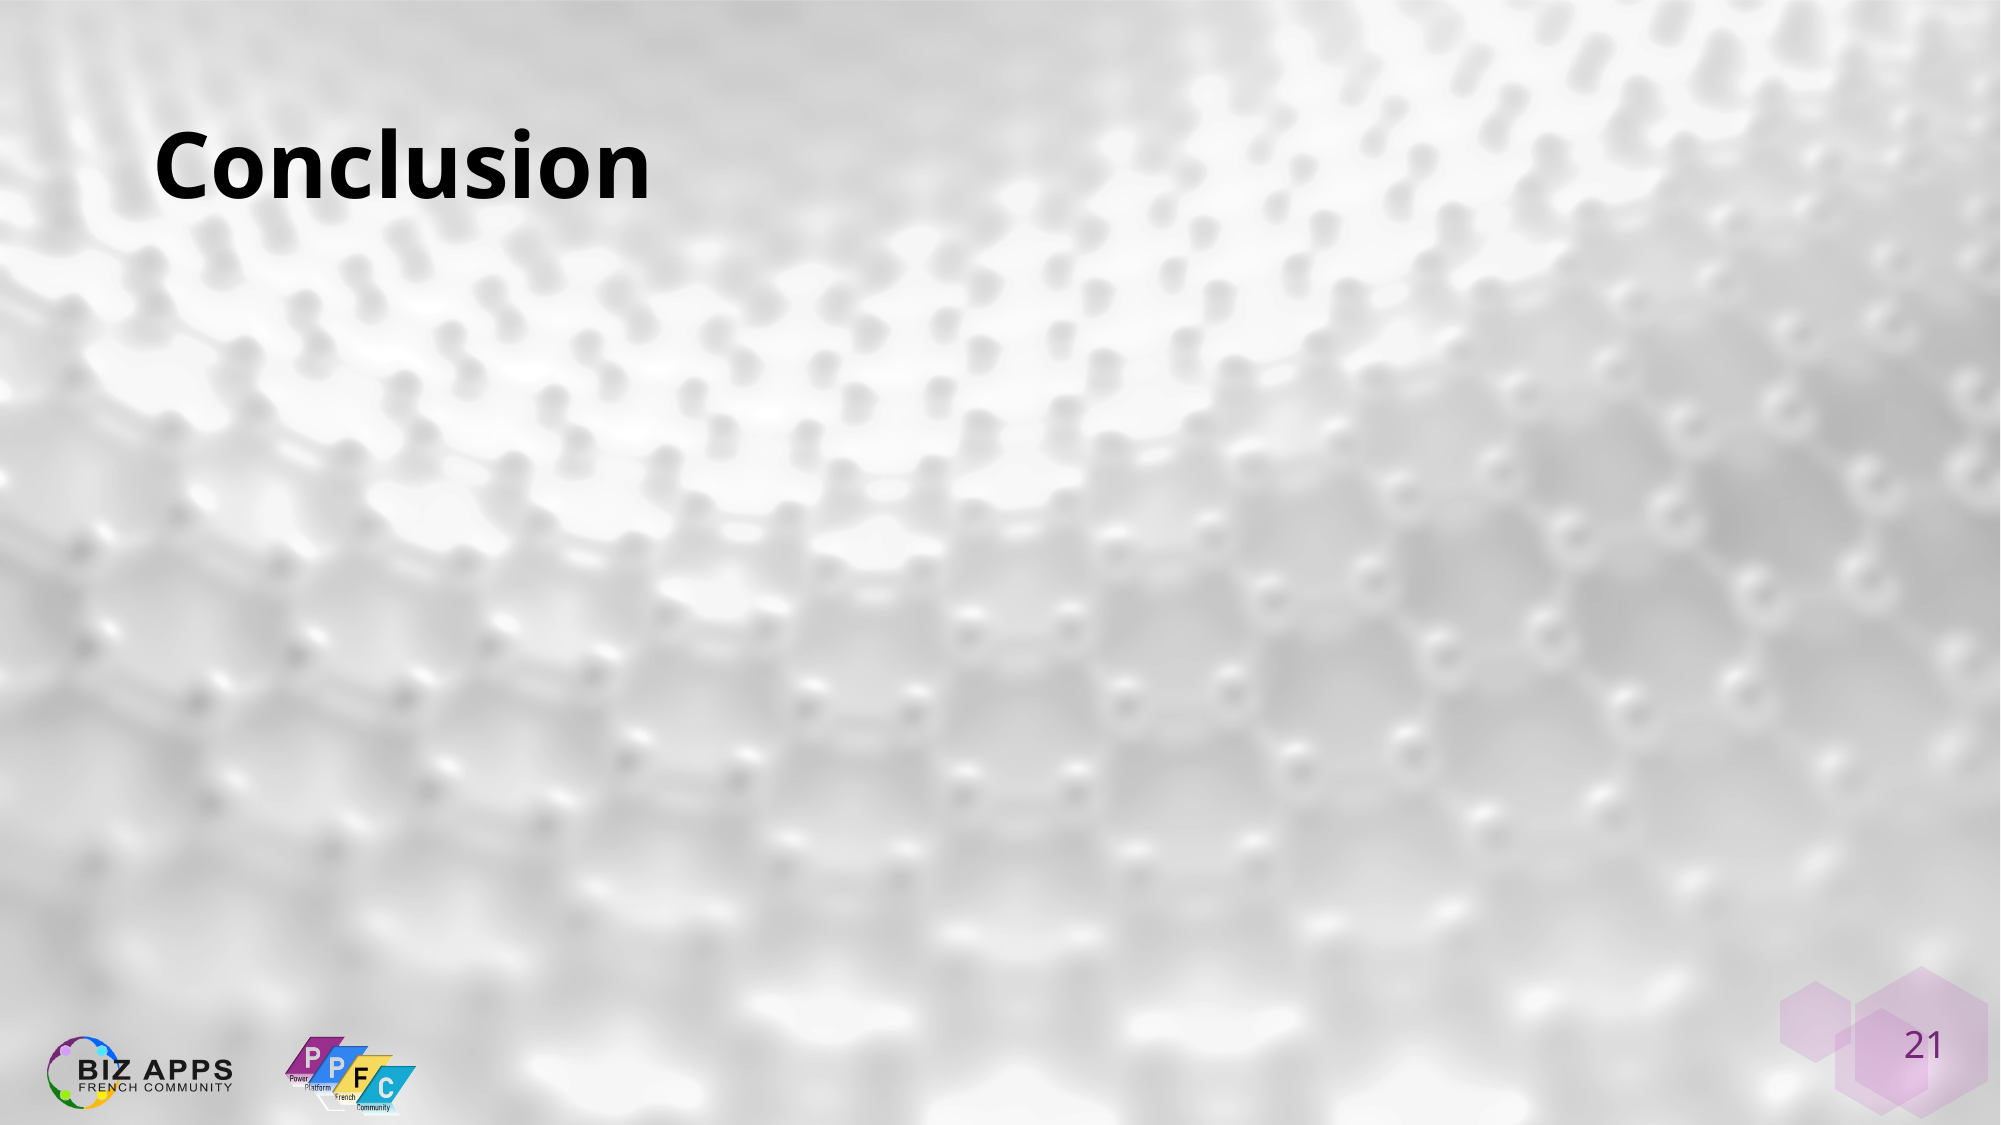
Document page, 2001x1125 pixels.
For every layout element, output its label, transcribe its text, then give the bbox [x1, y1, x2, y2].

picture [0, 0, 2001, 1125]
title Conclusion [137, 59, 1863, 278]
slide_number 21 [1850, 1015, 2000, 1077]
